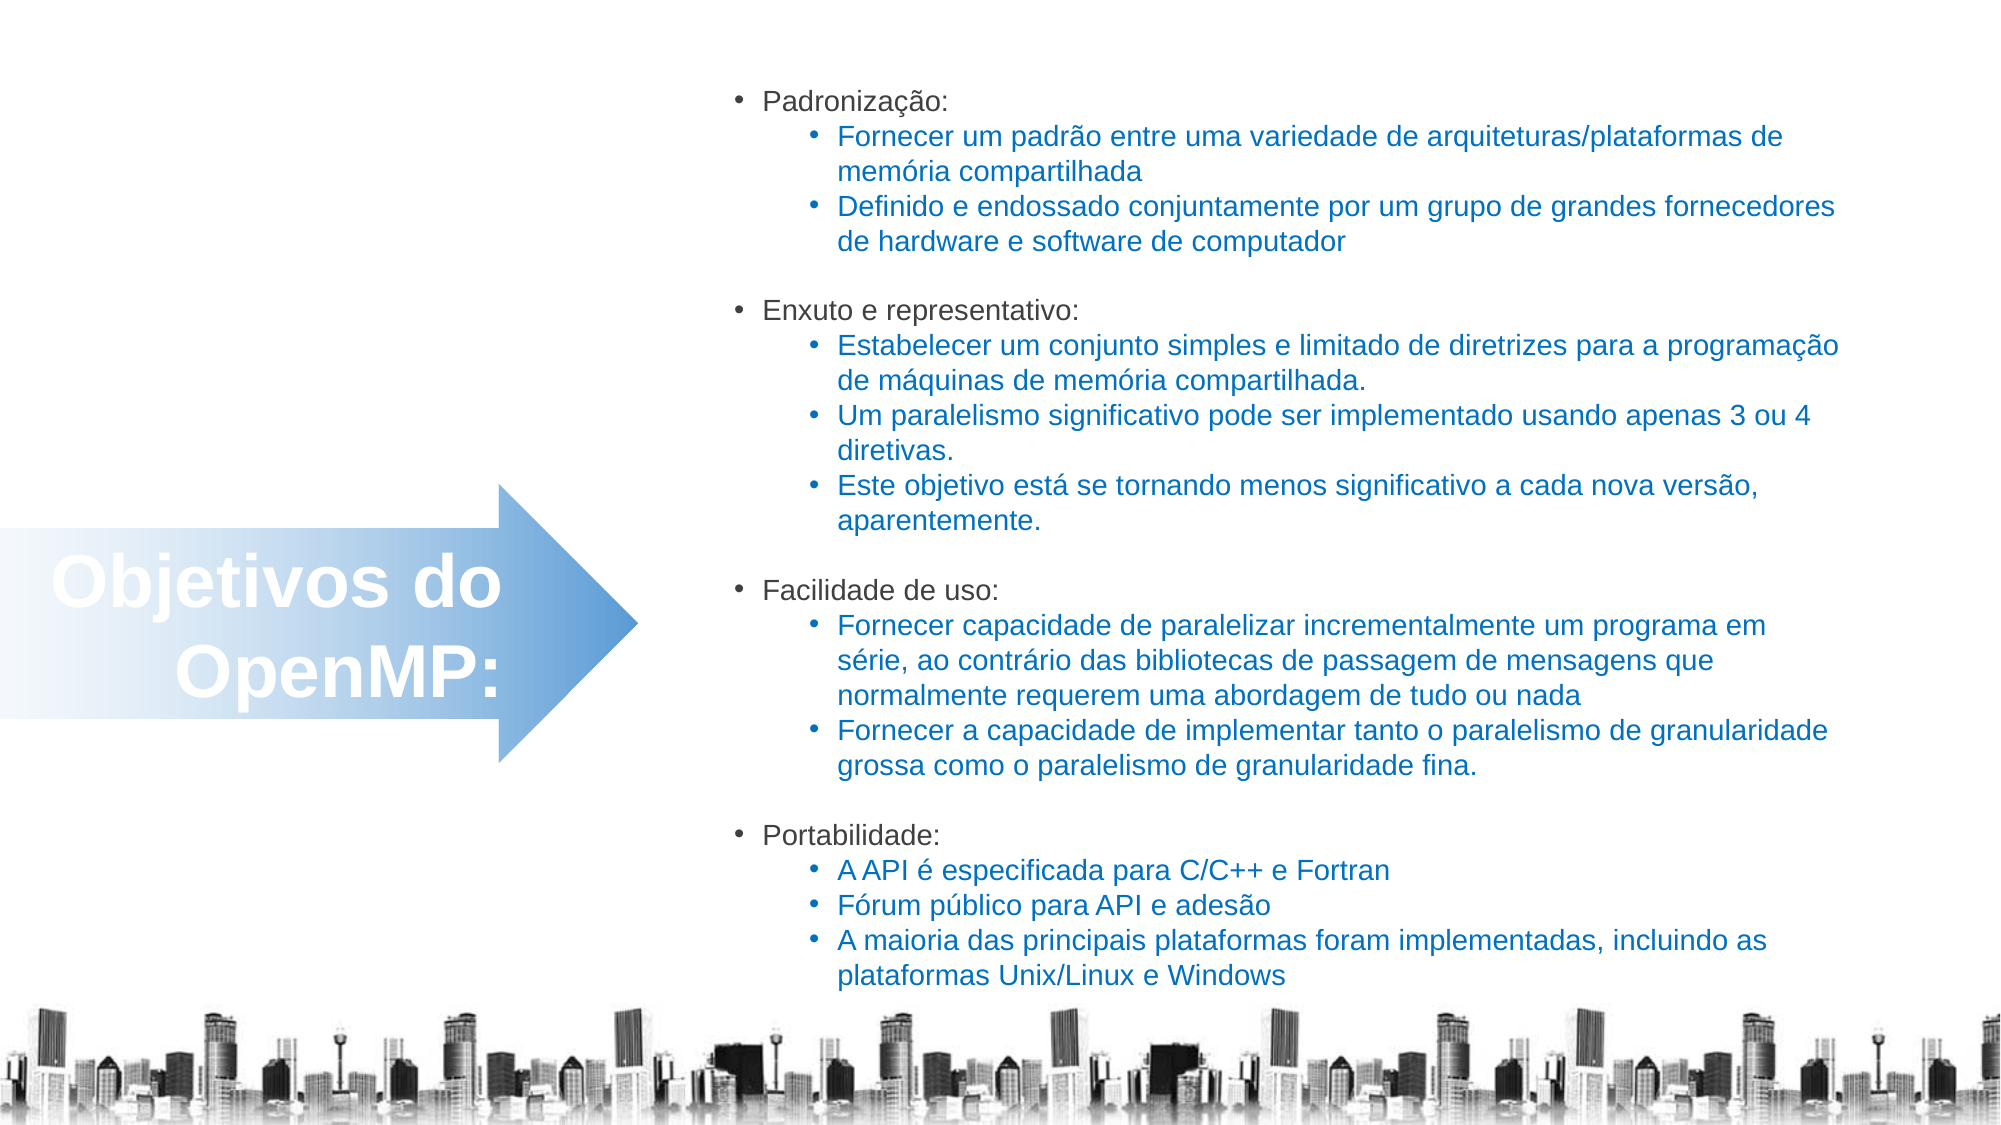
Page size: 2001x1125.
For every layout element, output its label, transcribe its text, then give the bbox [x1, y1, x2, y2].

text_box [0, 443, 638, 763]
text_box Padronização: Fornecer um padrão entre uma variedade de arquiteturas/plataformas de memória compartilhada Definido e endossado conjuntamente por um grupo de grandes fornecedores de hardware e software de computador Enxuto e representativo: Estabelecer um conjunto simples e limitado de diretrizes para a programação de máquinas de memória compartilhada. Um paralelismo significativo pode ser implementado usando apenas 3 ou 4 diretivas. Este objetivo está se tornando menos significativo a cada nova versão, aparentemente. Facilidade de uso: Fornecer capacidade de paralelizar incrementalmente um programa em série, ao contrário das bibliotecas de passagem de mensagens que normalmente requerem uma abordagem de tudo ou nada Fornecer a capacidade de implementar tanto o paralelismo de granularidade grossa como o paralelismo de granularidade fina. Portabilidade: A API é especificada para C/C++ e Fortran Fórum público para API e adesão A maioria das principais plataformas foram implementadas, incluindo as plataformas Unix/Linux e Windows [719, 74, 1859, 999]
picture [0, 0, 2001, 1125]
